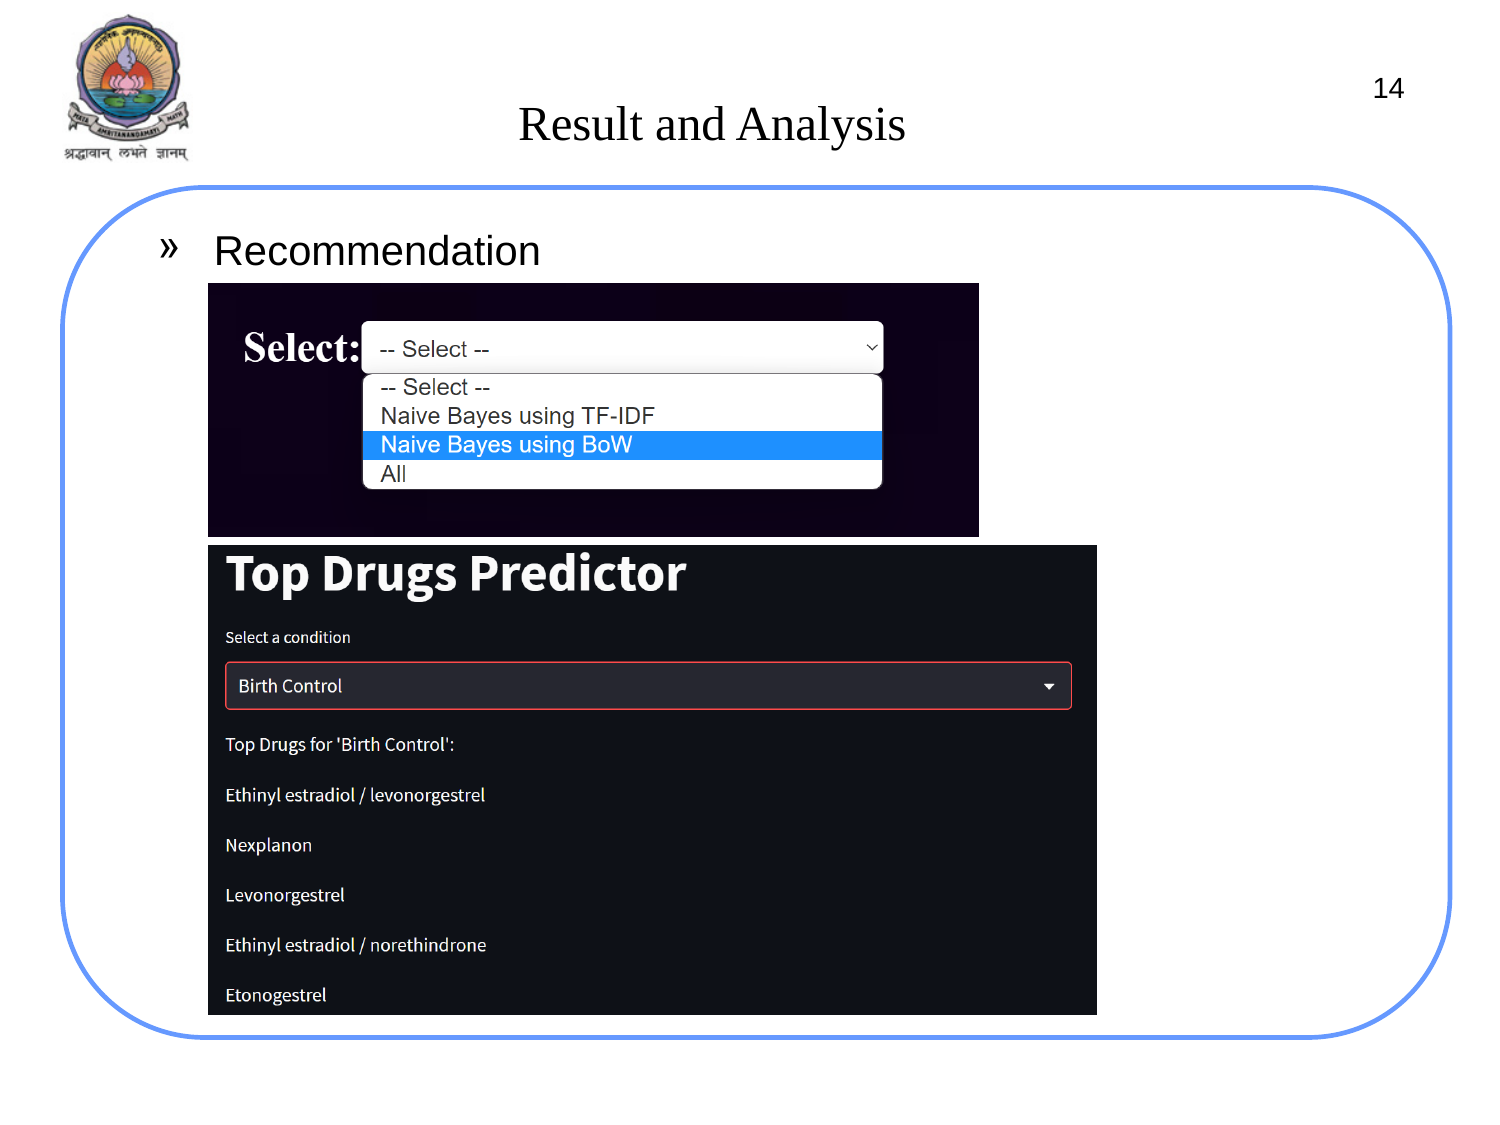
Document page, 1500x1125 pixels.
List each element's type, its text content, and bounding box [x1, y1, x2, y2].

picture [62, 12, 193, 163]
slide_number 14 [1362, 61, 1414, 111]
picture [207, 544, 1097, 1015]
list Recommendation [149, 216, 1351, 1006]
title Result and Analysis [149, 83, 1276, 216]
picture [207, 282, 979, 537]
